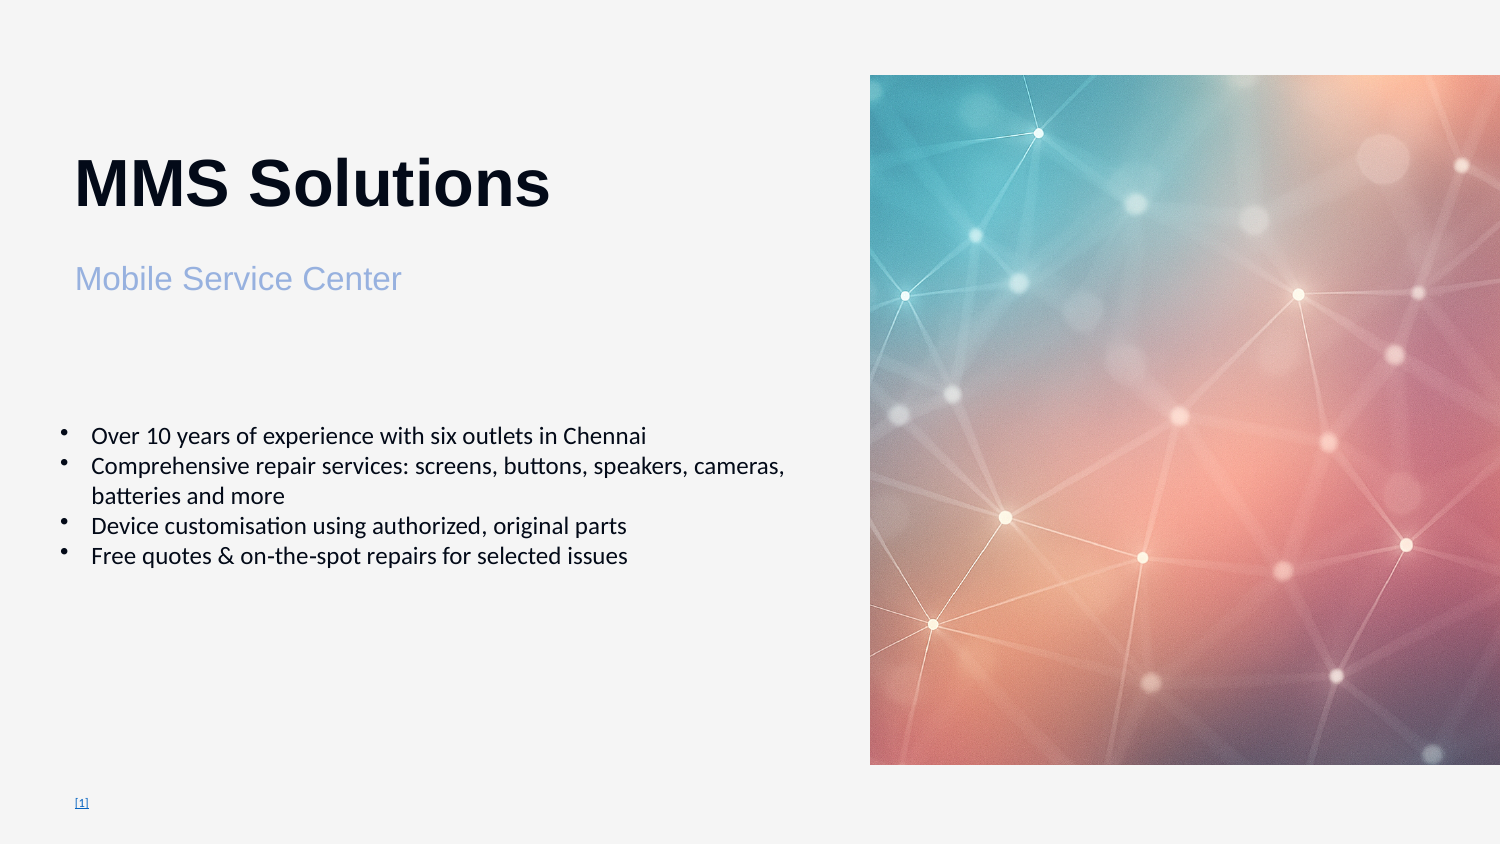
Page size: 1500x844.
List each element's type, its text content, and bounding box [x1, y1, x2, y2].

text_box Over 10 years of experience with six outlets in Chennai Comprehensive repair services: screens, buttons, speakers, cameras, batteries and more Device customisation using authorized, original parts Free quotes & on‑the‑spot repairs for selected issues [59, 329, 840, 660]
picture [869, 74, 1500, 765]
text_box [1] [59, 783, 360, 822]
text_box MMS Solutions [59, 119, 840, 239]
text_box Mobile Service Center [59, 239, 840, 315]
